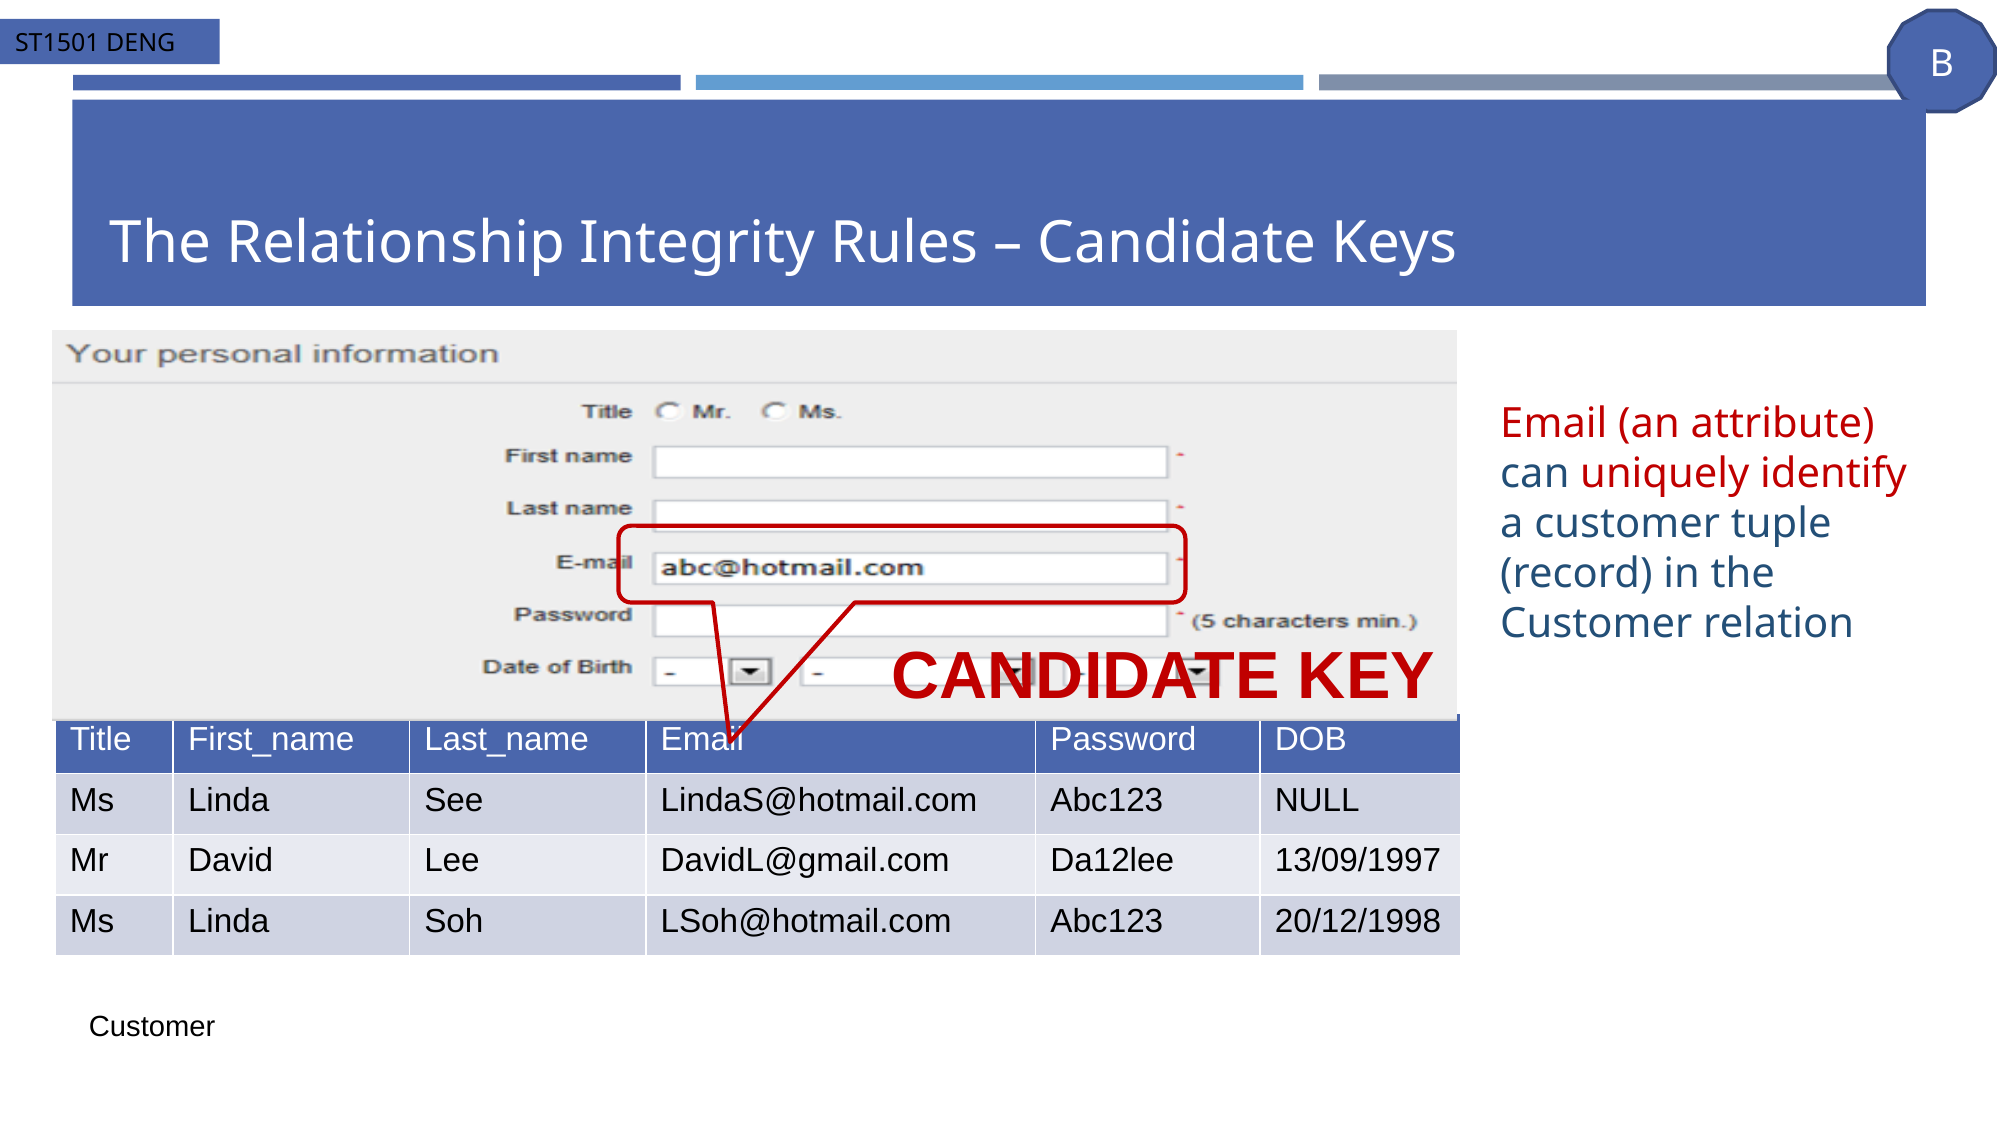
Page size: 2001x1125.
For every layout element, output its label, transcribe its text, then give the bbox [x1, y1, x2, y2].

table_cell LSoh@hotmail.com [647, 896, 1035, 955]
table_cell DavidL@gmail.com [647, 835, 1035, 894]
picture [51, 330, 1457, 721]
table_cell David [174, 835, 409, 894]
table_header DOB [1261, 726, 1460, 773]
table_cell NULL [1261, 774, 1460, 834]
table_header First_name [174, 729, 409, 773]
table_header Last_name [410, 729, 645, 773]
table_cell Abc123 [1036, 896, 1259, 955]
text_box Customer [73, 999, 231, 1050]
table_cell Linda [174, 774, 409, 834]
table_cell Linda [174, 896, 409, 955]
table_cell Ms [56, 896, 172, 955]
table_header Email [647, 729, 1035, 773]
title The Relationship Integrity Rules – Candidate Keys [94, 119, 1904, 282]
table_header Title [56, 729, 172, 773]
table_cell Soh [410, 896, 645, 955]
text_box [726, 729, 745, 744]
table_cell See [410, 774, 645, 834]
text_box Email (an attribute) can uniquely identify a customer tuple (record) in the Customer relation [1485, 388, 1947, 654]
table_cell Ms [56, 774, 172, 834]
table_cell LindaS@hotmail.com [647, 774, 1035, 834]
table_cell Da12lee [1036, 835, 1259, 894]
table_cell 20/12/1998 [1261, 896, 1460, 955]
table_cell Abc123 [1036, 774, 1259, 834]
table_cell 13/09/1997 [1261, 835, 1460, 894]
table_cell Lee [410, 835, 645, 894]
table_cell Mr [56, 835, 172, 894]
table_header Password [1036, 729, 1259, 773]
